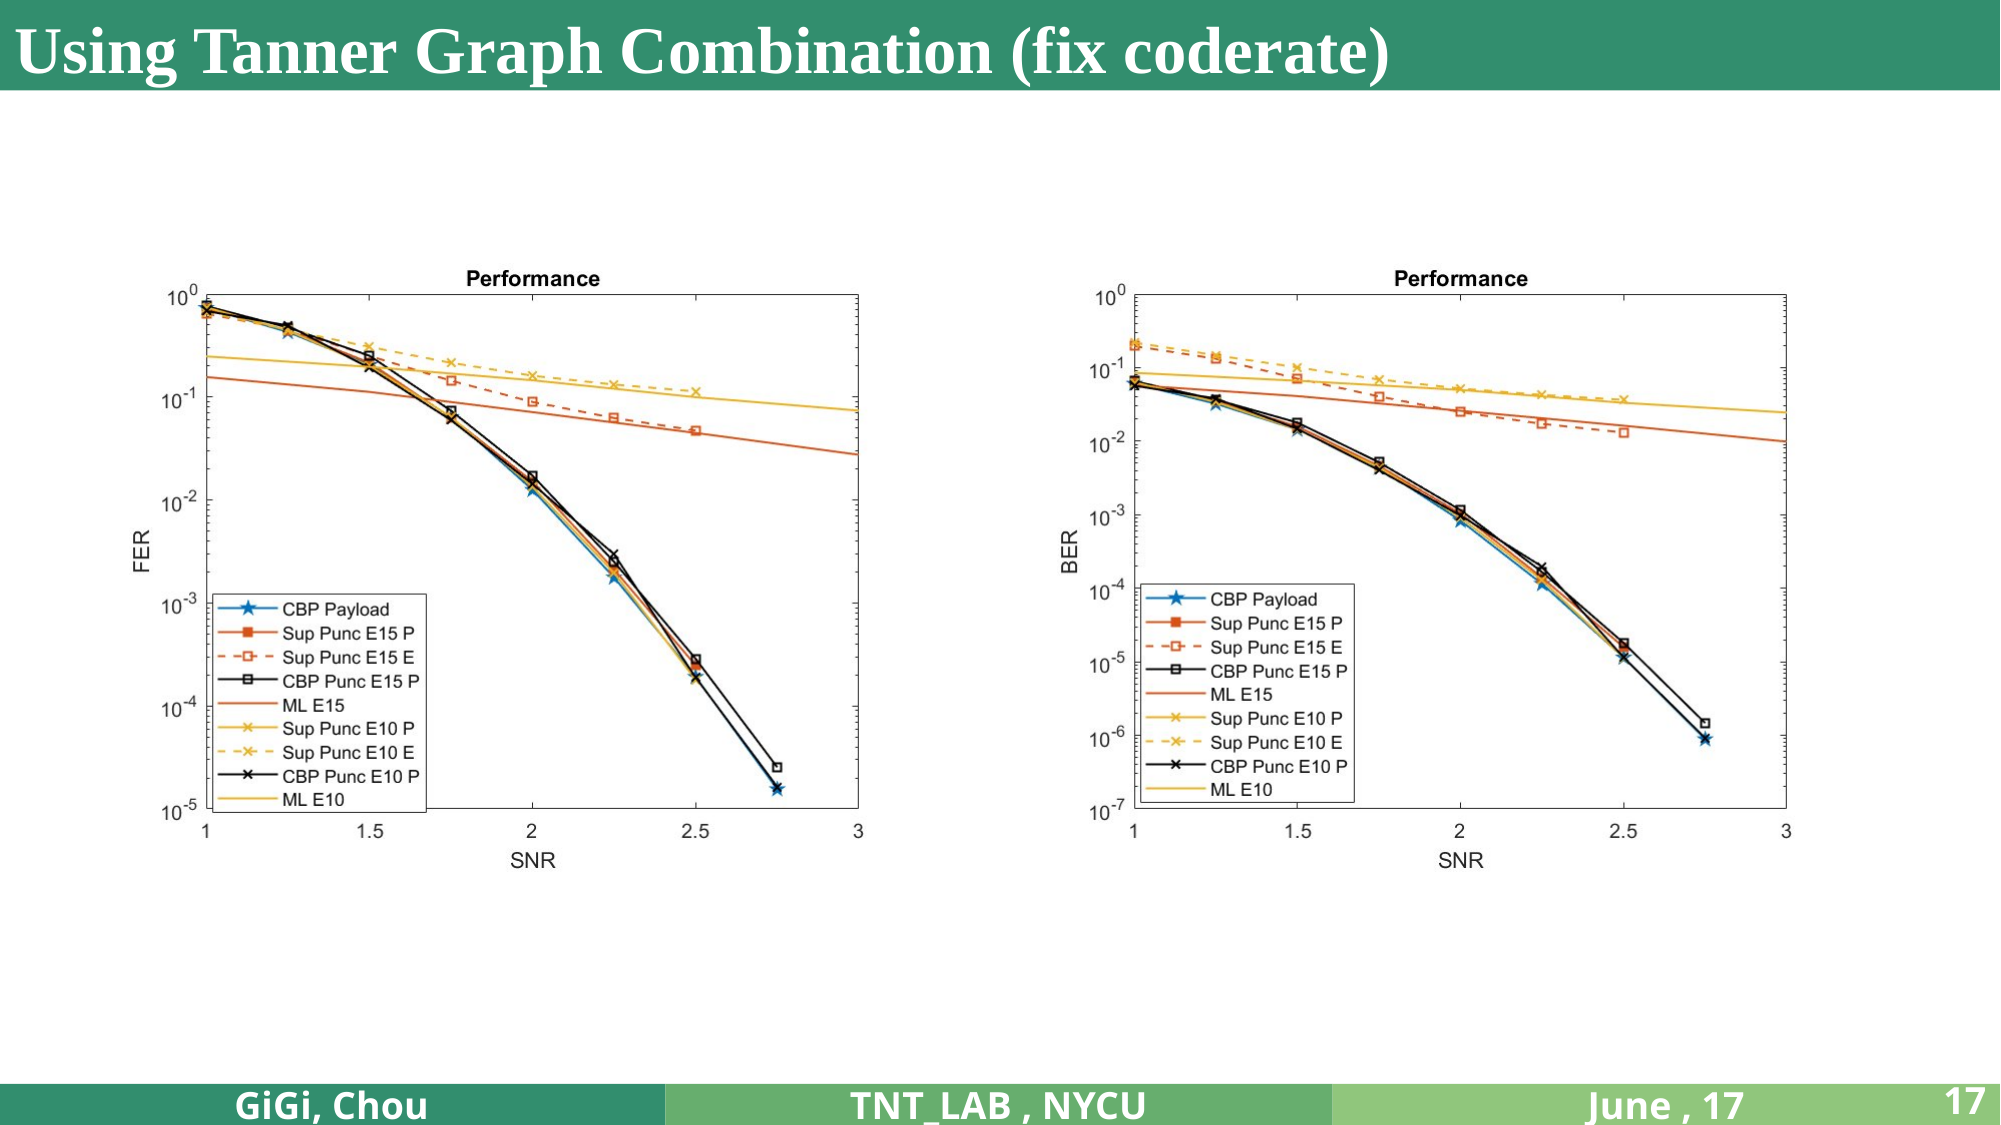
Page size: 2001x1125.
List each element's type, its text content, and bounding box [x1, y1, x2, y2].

picture [96, 246, 939, 879]
slide_number 17 [1551, 1083, 2000, 1121]
text_box Using Tanner Graph Combination (fix coderate) [0, 0, 2000, 95]
picture [1025, 246, 1867, 879]
